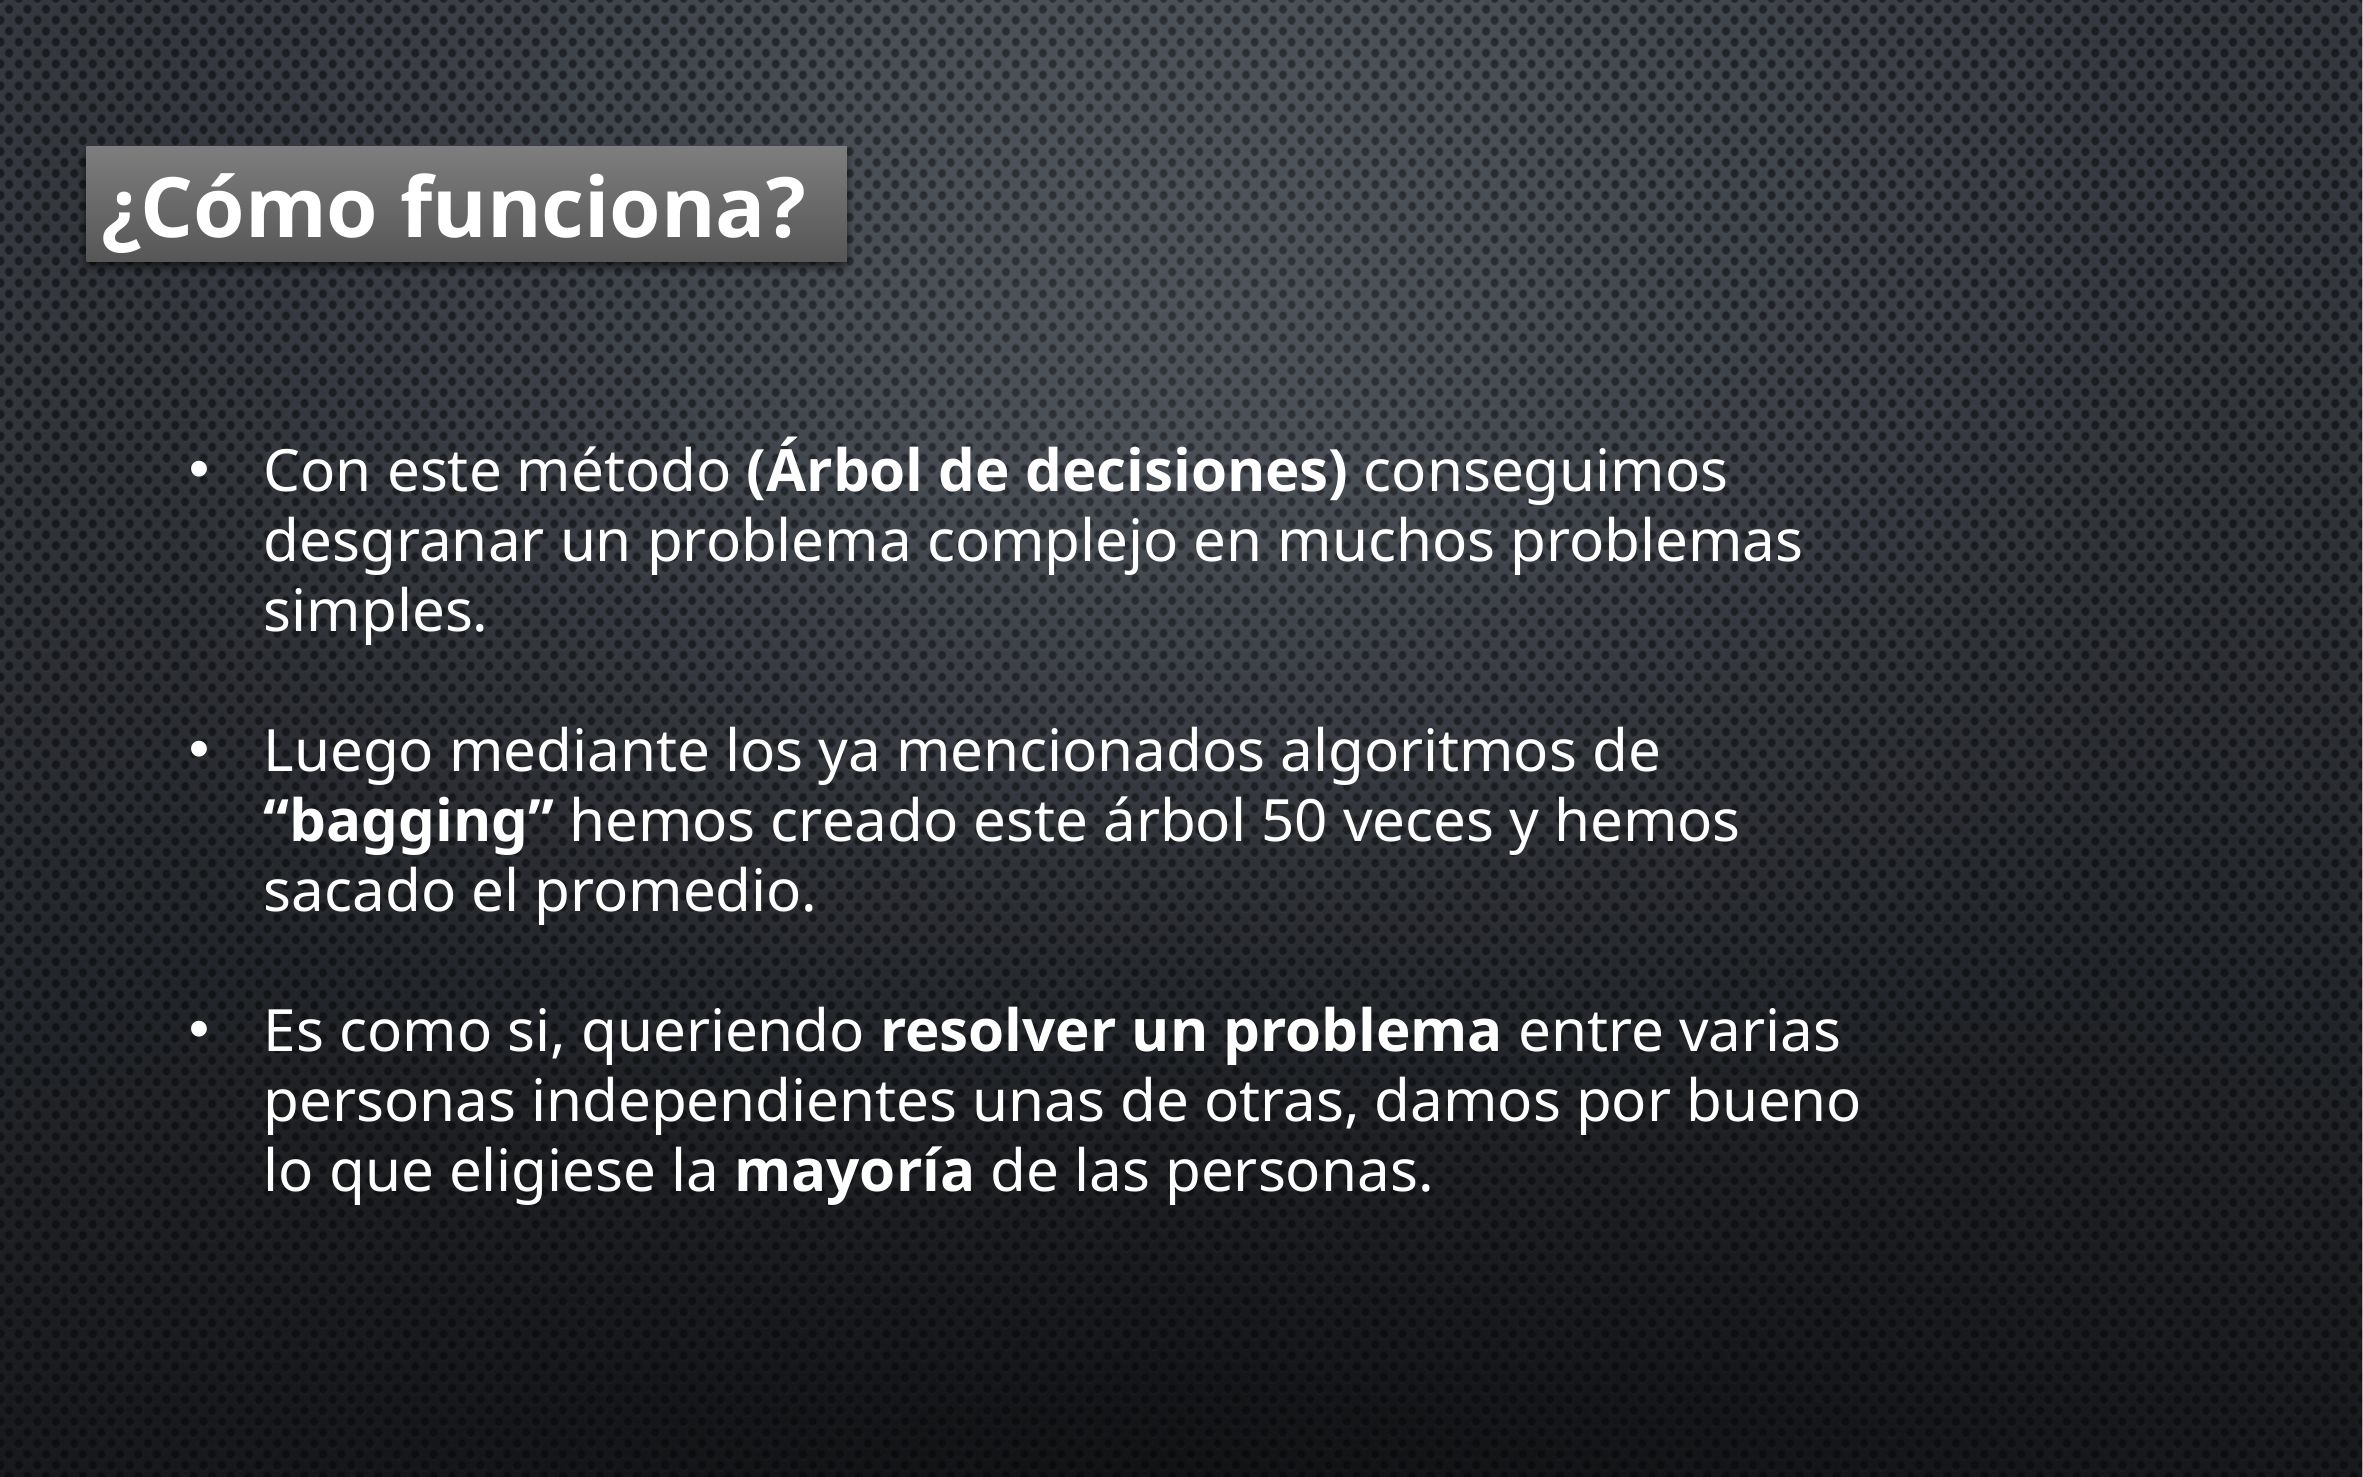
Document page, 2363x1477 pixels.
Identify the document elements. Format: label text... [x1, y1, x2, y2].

text_box Con este método (Árbol de decisiones) conseguimos desgranar un problema complejo en muchos problemas simples. Luego mediante los ya mencionados algoritmos de “bagging” hemos creado este árbol 50 veces y hemos sacado el promedio. Es como si, queriendo resolver un problema entre varias personas independientes unas de otras, damos por bueno lo que eligiese la mayoría de las personas. [174, 425, 1903, 1211]
text_box ¿Cómo funciona? [86, 146, 847, 262]
